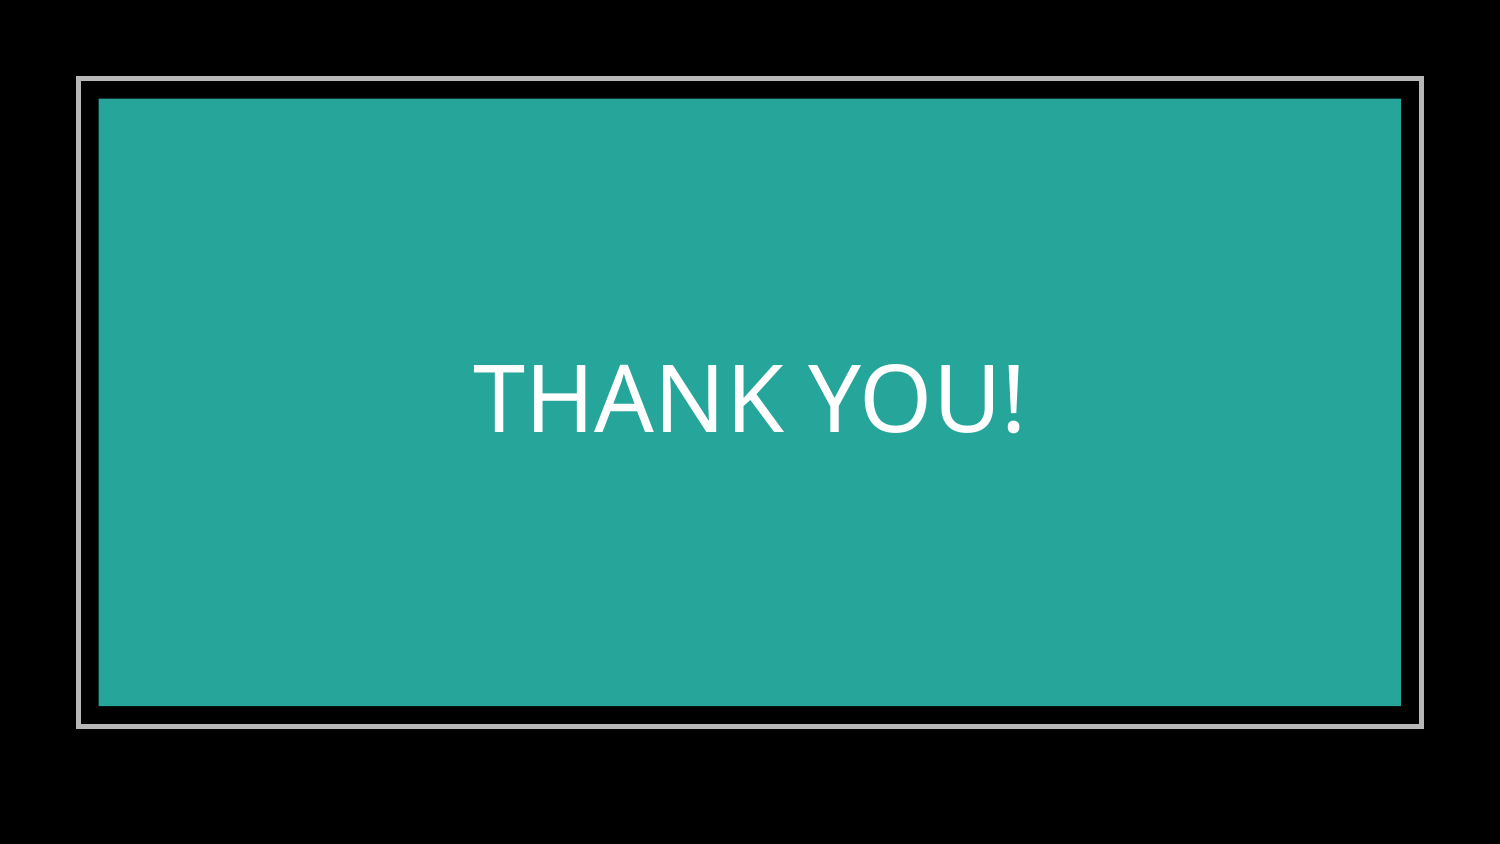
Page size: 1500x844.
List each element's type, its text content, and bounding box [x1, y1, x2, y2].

title THANK YOU! [135, 136, 1365, 669]
text_box [78, 78, 1422, 727]
text_box [98, 98, 1401, 707]
